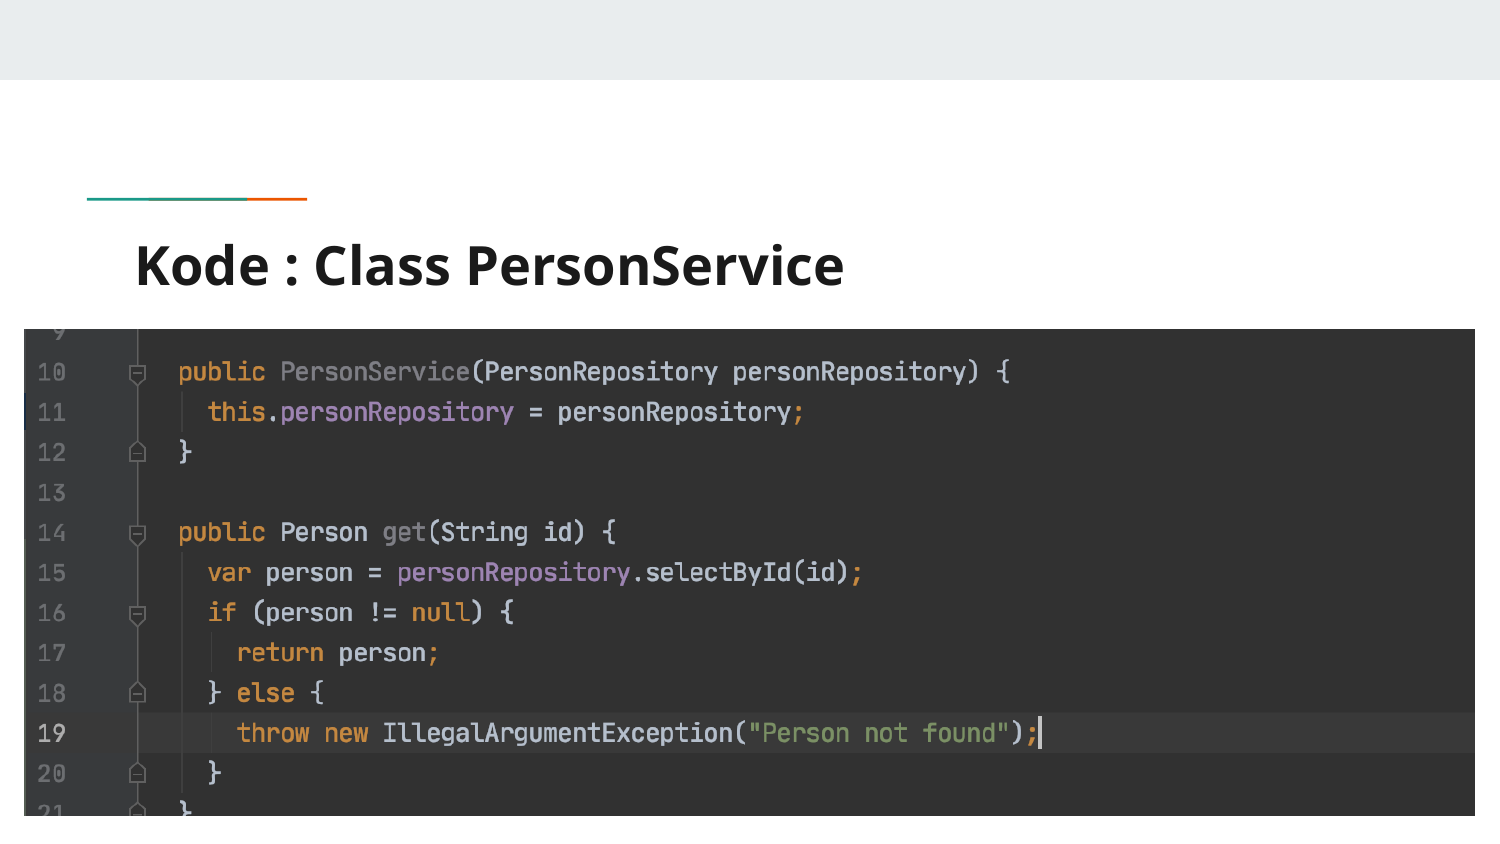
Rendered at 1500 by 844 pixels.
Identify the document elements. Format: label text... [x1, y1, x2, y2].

title Kode : Class PersonService [119, 216, 1381, 305]
picture [24, 328, 1476, 817]
